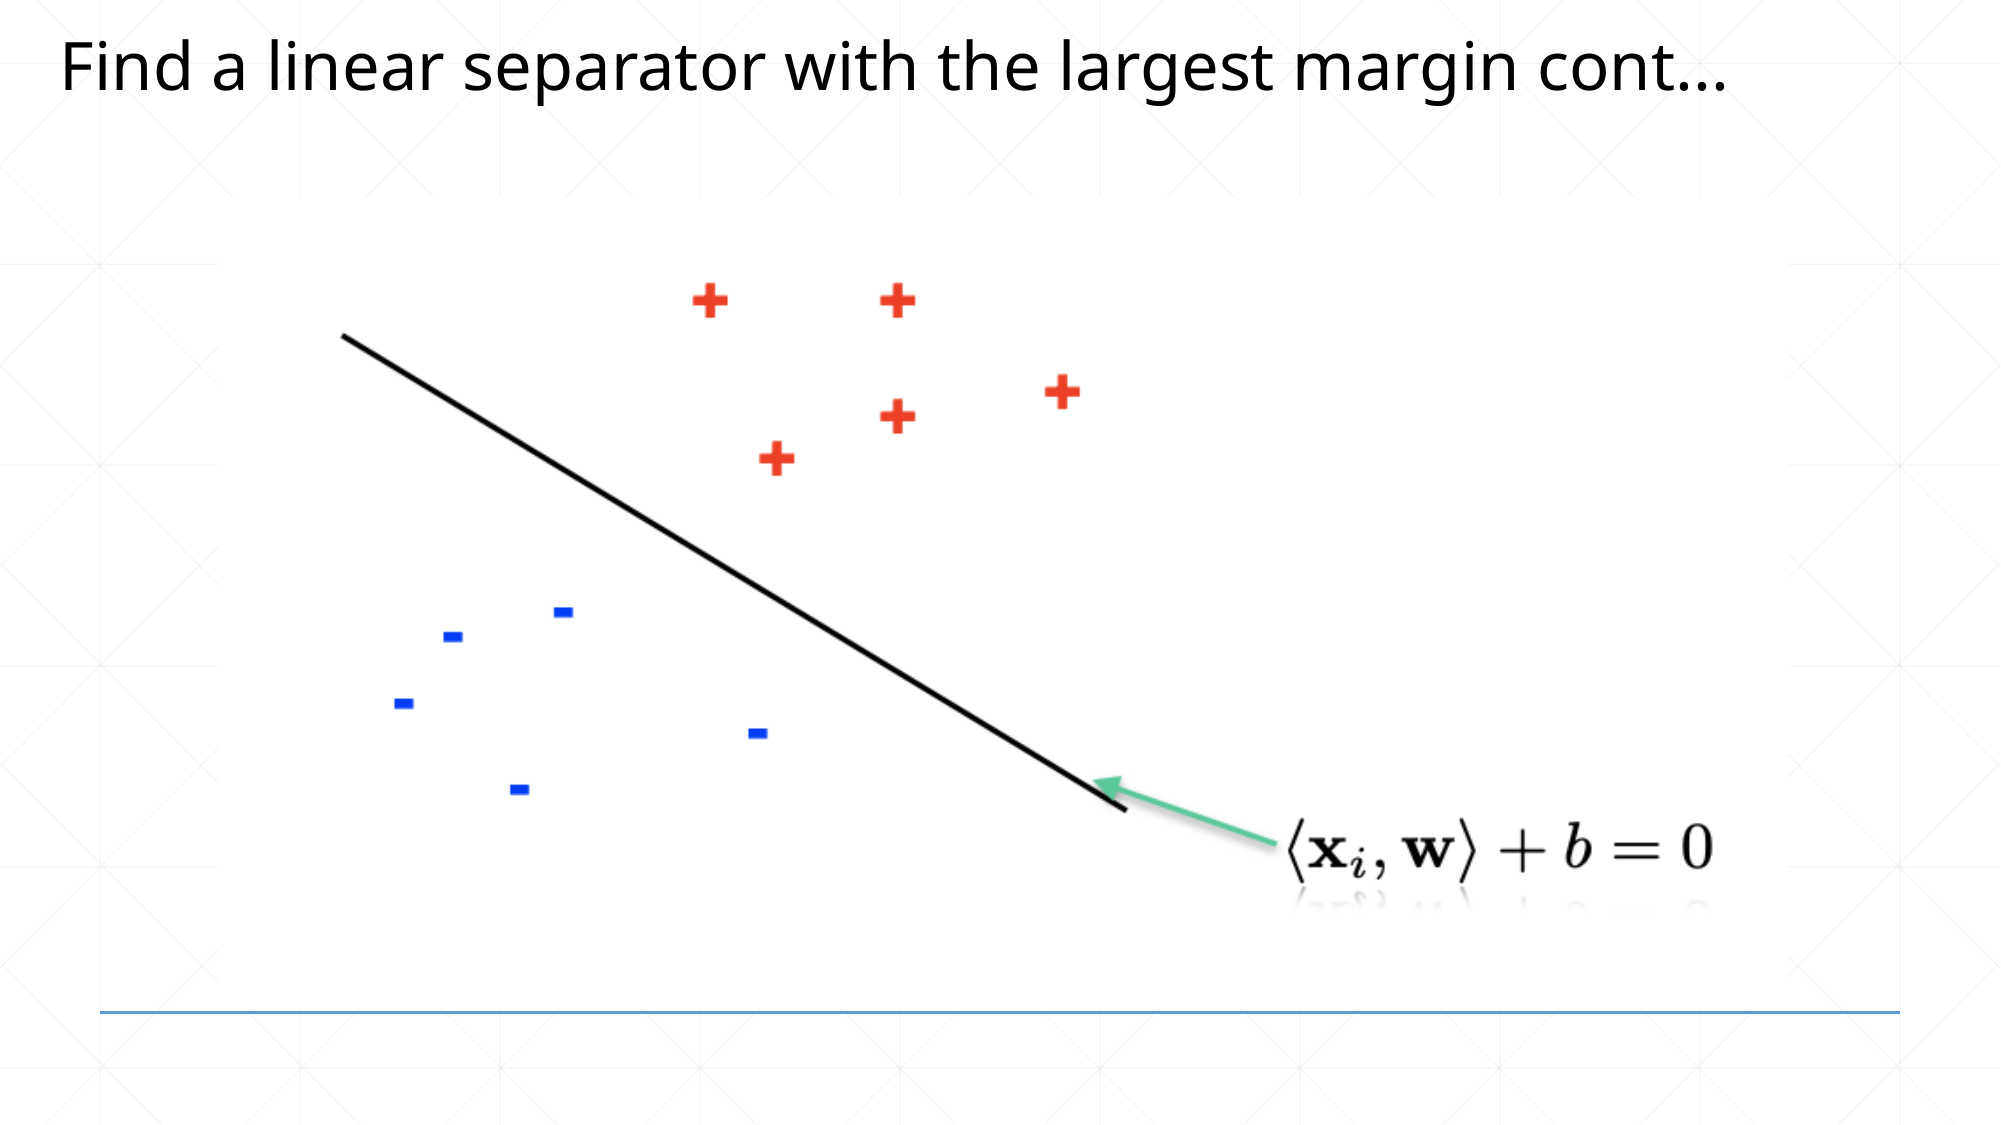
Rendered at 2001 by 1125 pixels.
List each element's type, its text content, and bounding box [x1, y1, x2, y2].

picture [218, 197, 1788, 1008]
title Find a linear separator with the largest margin cont... [44, 8, 1917, 130]
